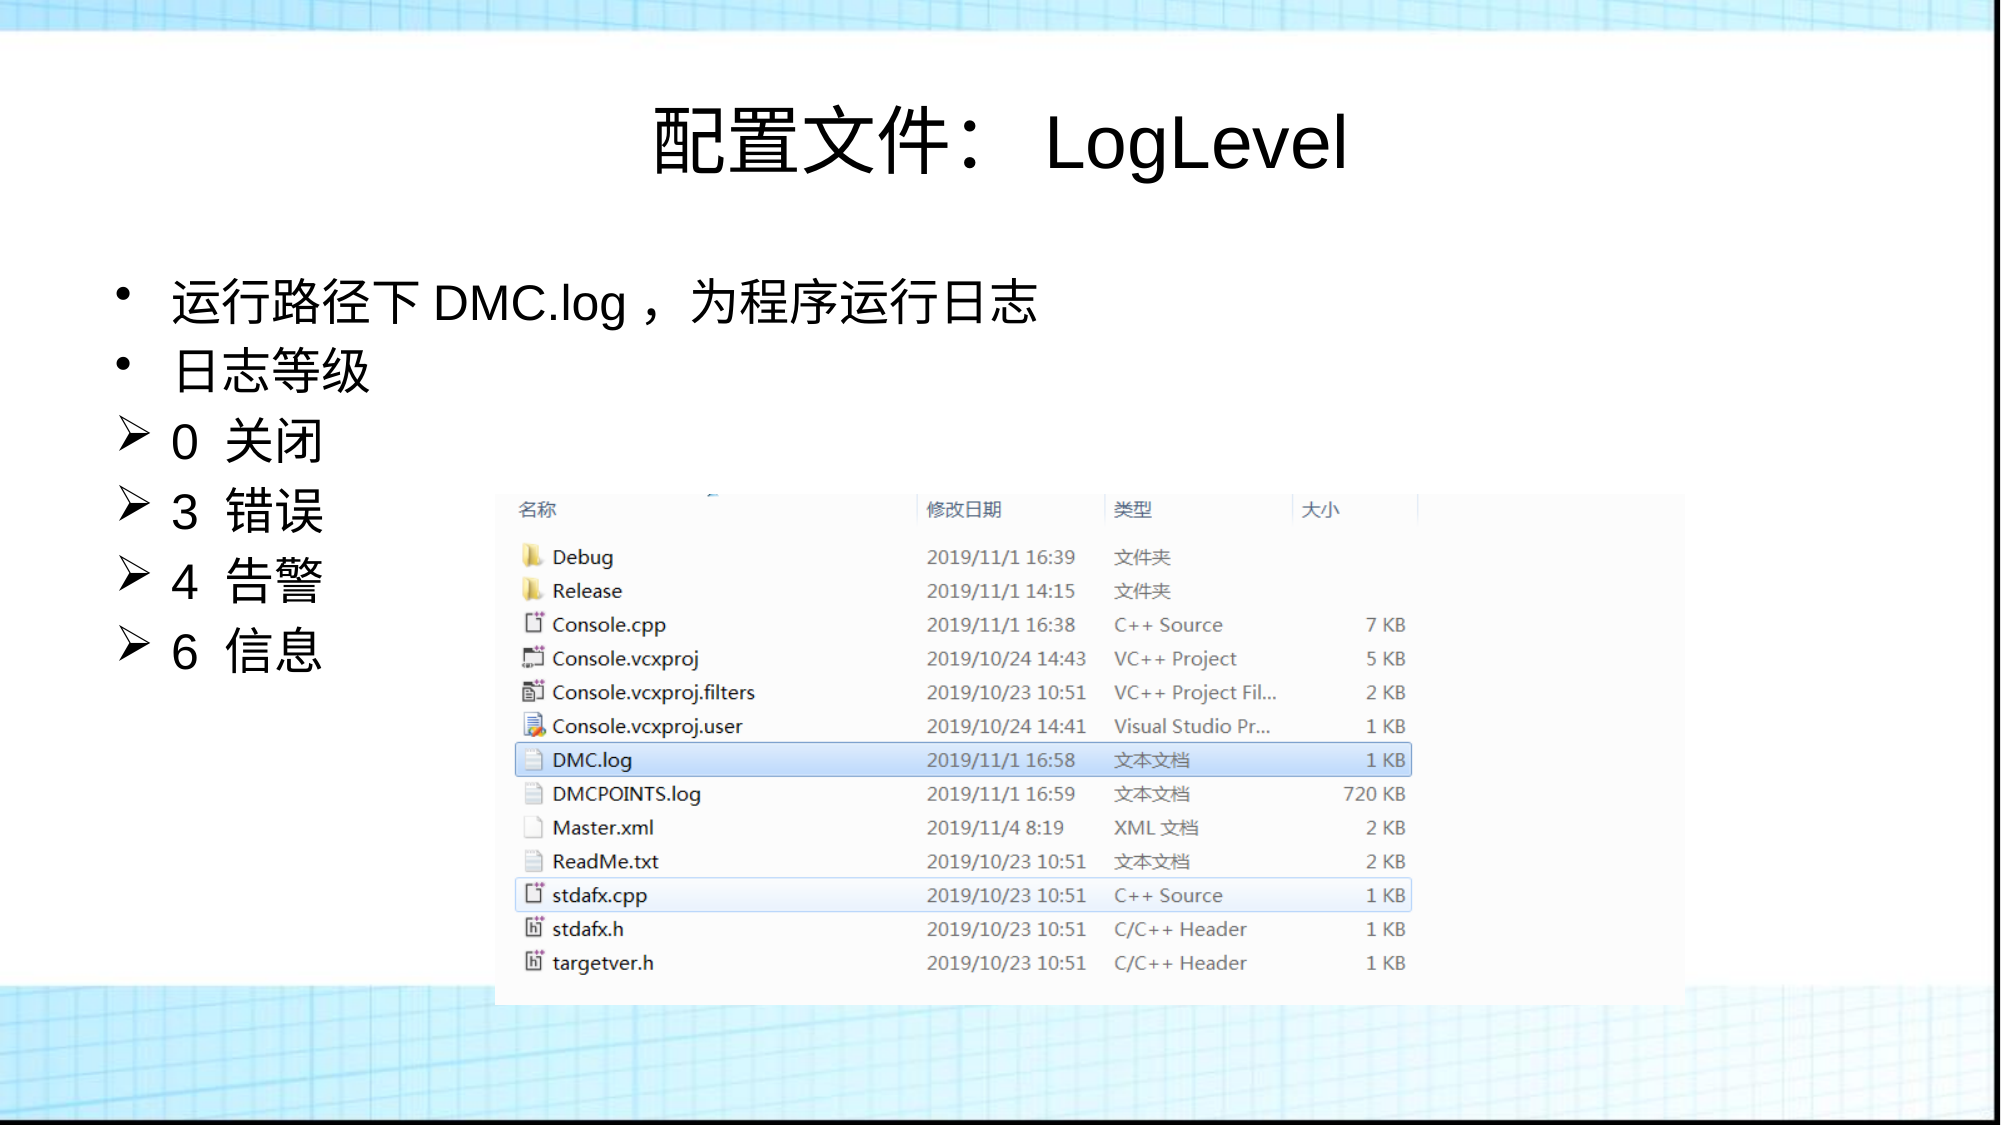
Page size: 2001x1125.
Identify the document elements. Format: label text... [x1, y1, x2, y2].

picture [0, 0, 2001, 1125]
list 运行路径下DMC.log，为程序运行日志 日志等级 0 关闭 3 错误 4 告警 6 信息 [99, 262, 1901, 1006]
title 配置文件：LogLevel [99, 44, 1901, 233]
